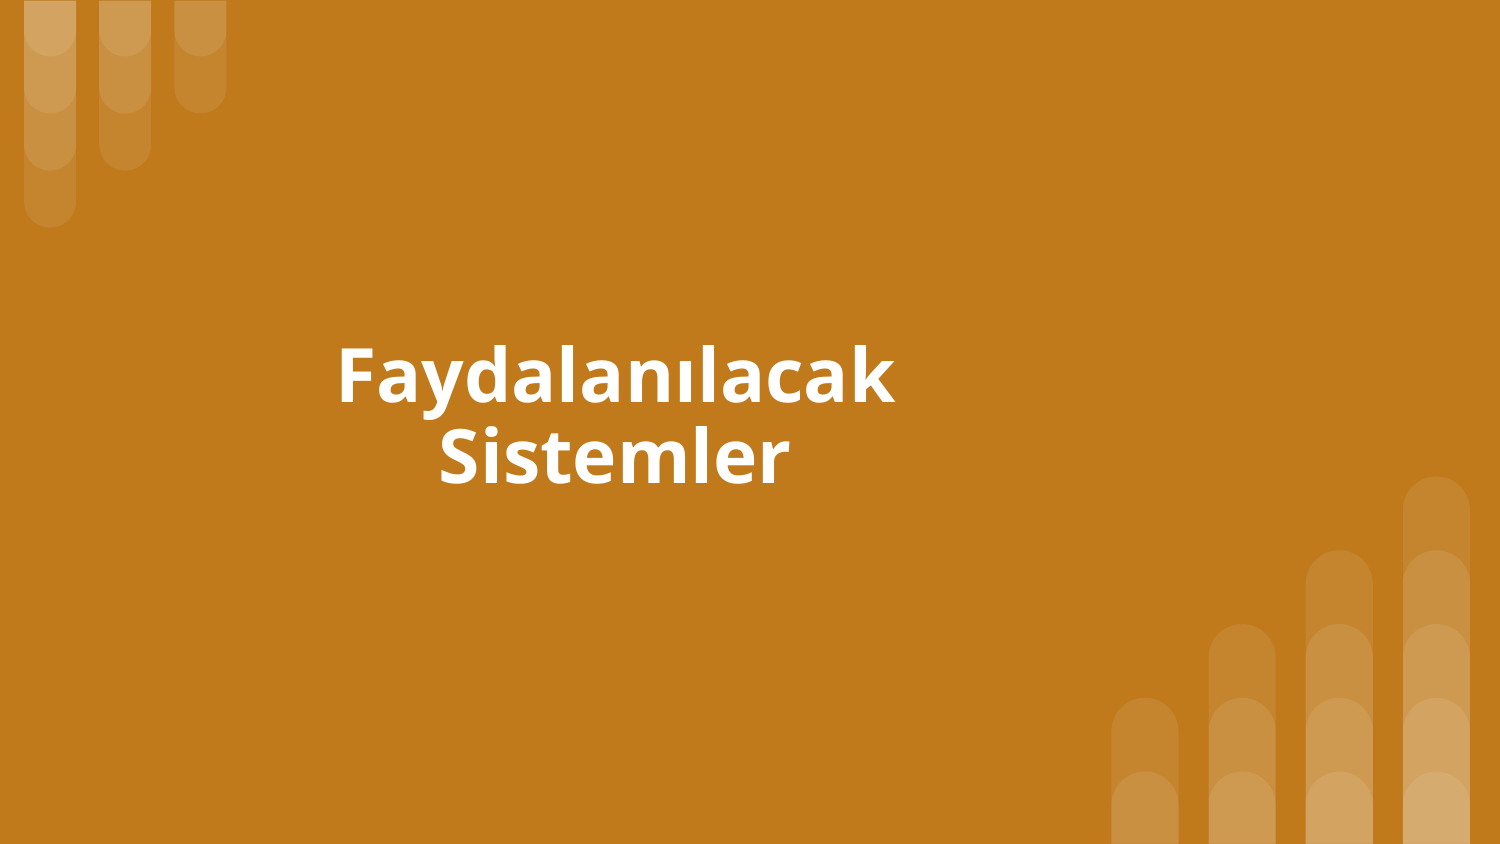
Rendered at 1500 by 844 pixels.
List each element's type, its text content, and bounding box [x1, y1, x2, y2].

title Faydalanılacak Sistemler [135, 264, 1097, 572]
